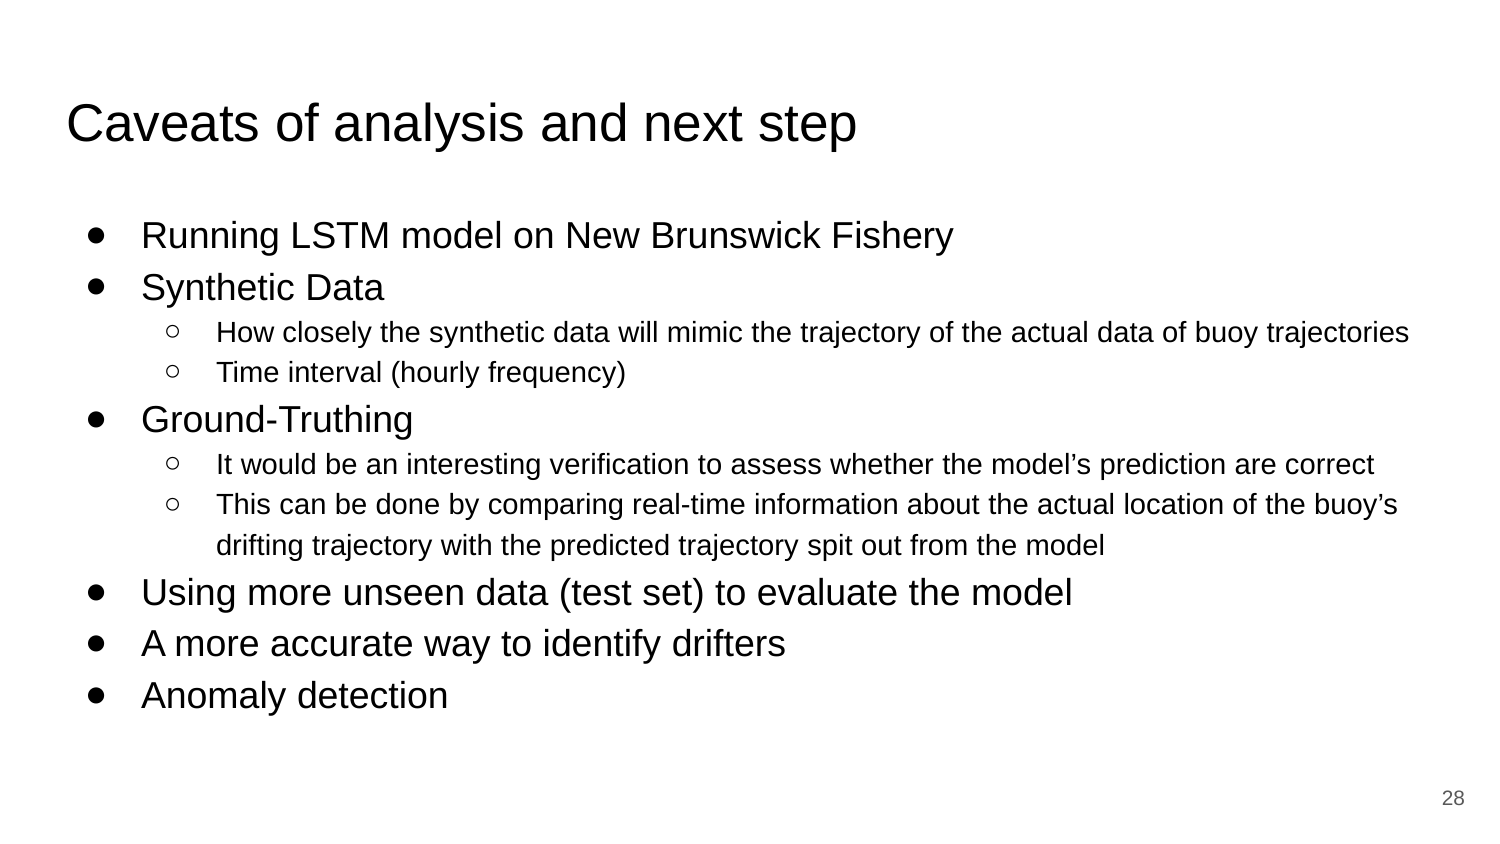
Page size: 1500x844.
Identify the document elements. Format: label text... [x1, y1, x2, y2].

slide_number ‹#› [1389, 764, 1480, 830]
title Caveats of analysis and next step [51, 72, 1449, 167]
list Running LSTM model on New Brunswick Fishery Synthetic Data How closely the synthetic data will mimic the trajectory of the actual data of buoy trajectories Time interval (hourly frequency) Ground-Truthing It would be an interesting verification to assess whether the model’s prediction are correct This can be done by comparing real-time information about the actual location of the buoy’s drifting trajectory with the predicted trajectory spit out from the model Using more unseen data (test set) to evaluate the model A more accurate way to identify drifters Anomaly detection [51, 189, 1449, 750]
